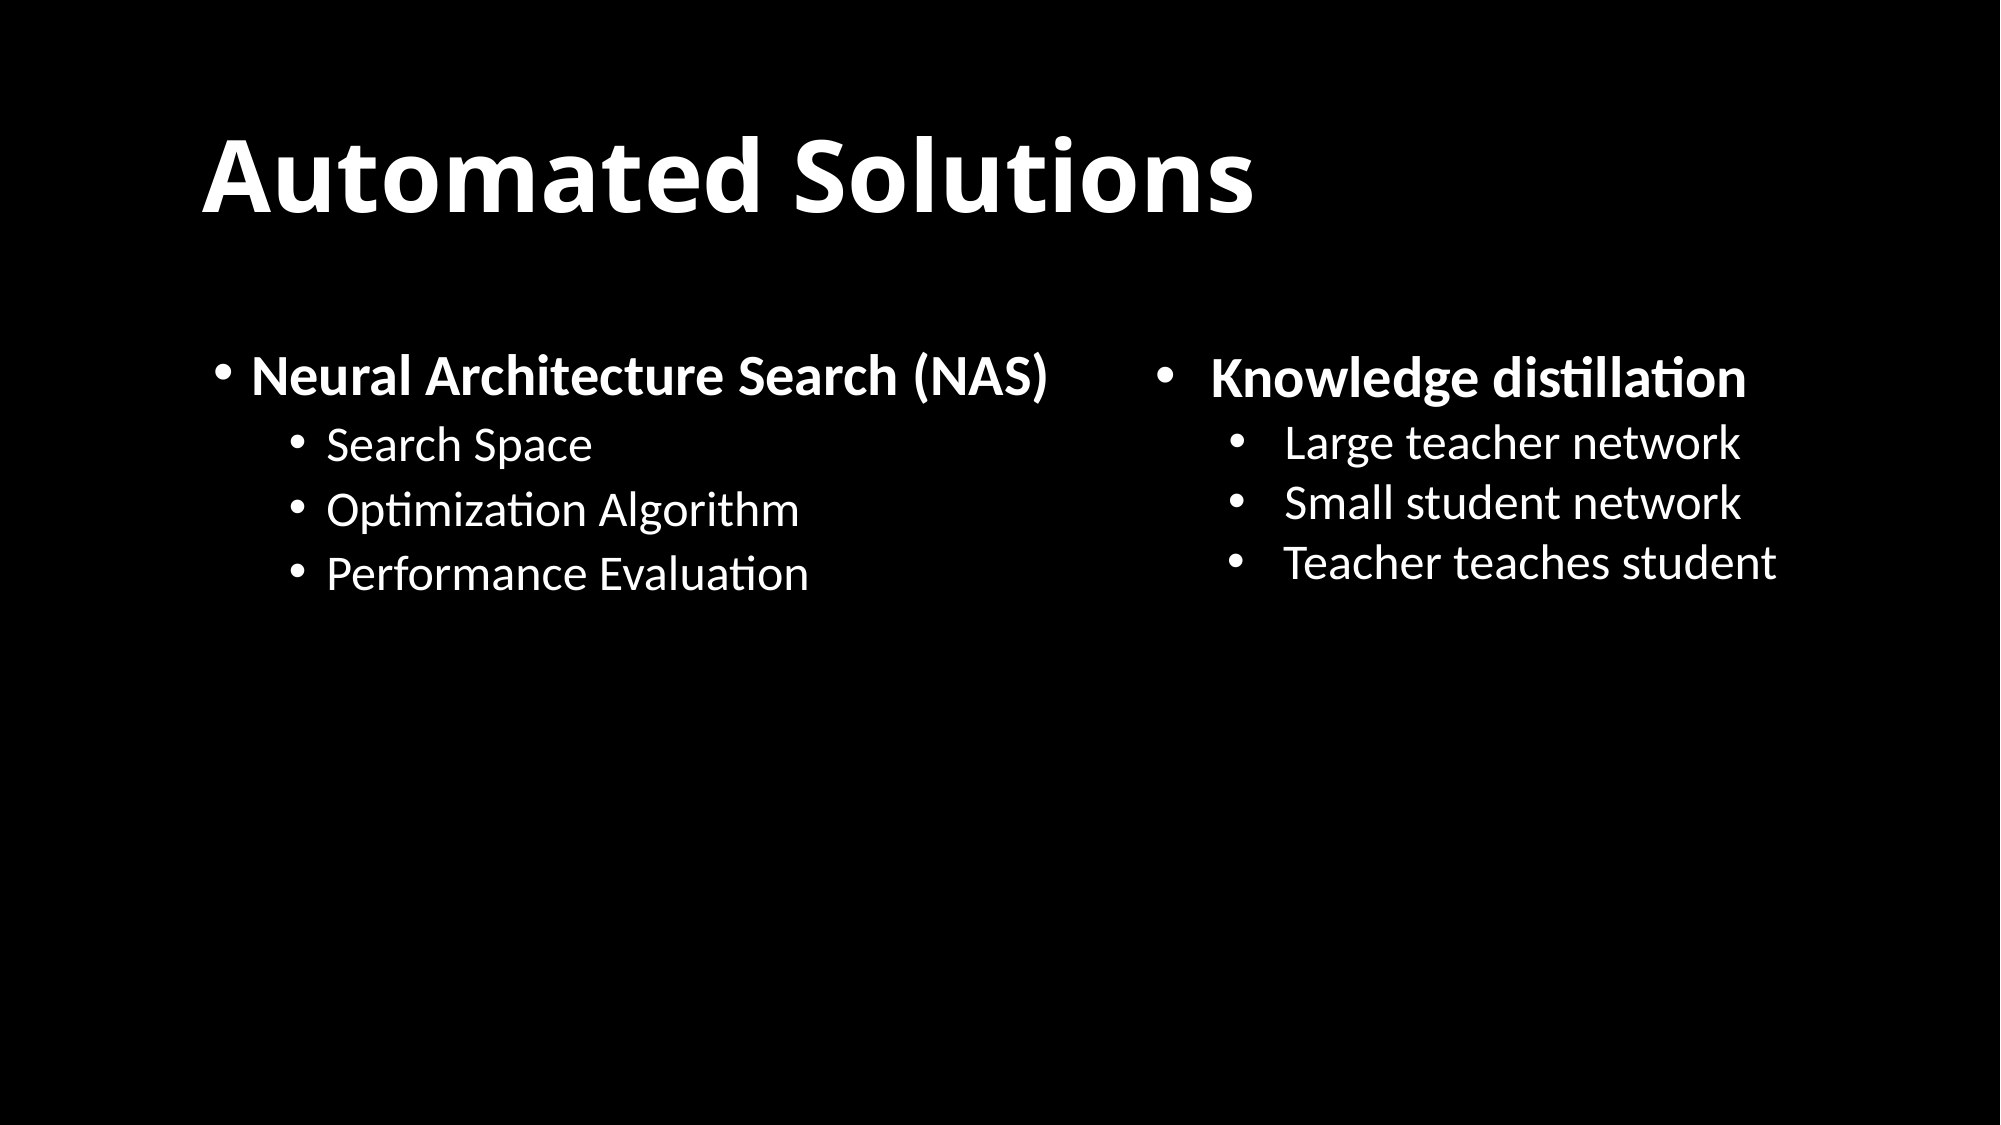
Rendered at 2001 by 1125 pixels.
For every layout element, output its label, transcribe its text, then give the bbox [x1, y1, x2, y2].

text_box Knowledge distillation Large teacher network Small student network Teacher teaches student [1149, 337, 1780, 591]
text_box Neural Architecture Search (NAS) Search Space Optimization Algorithm Performance Evaluation [211, 328, 1055, 601]
title Automated Solutions [132, 42, 1868, 233]
